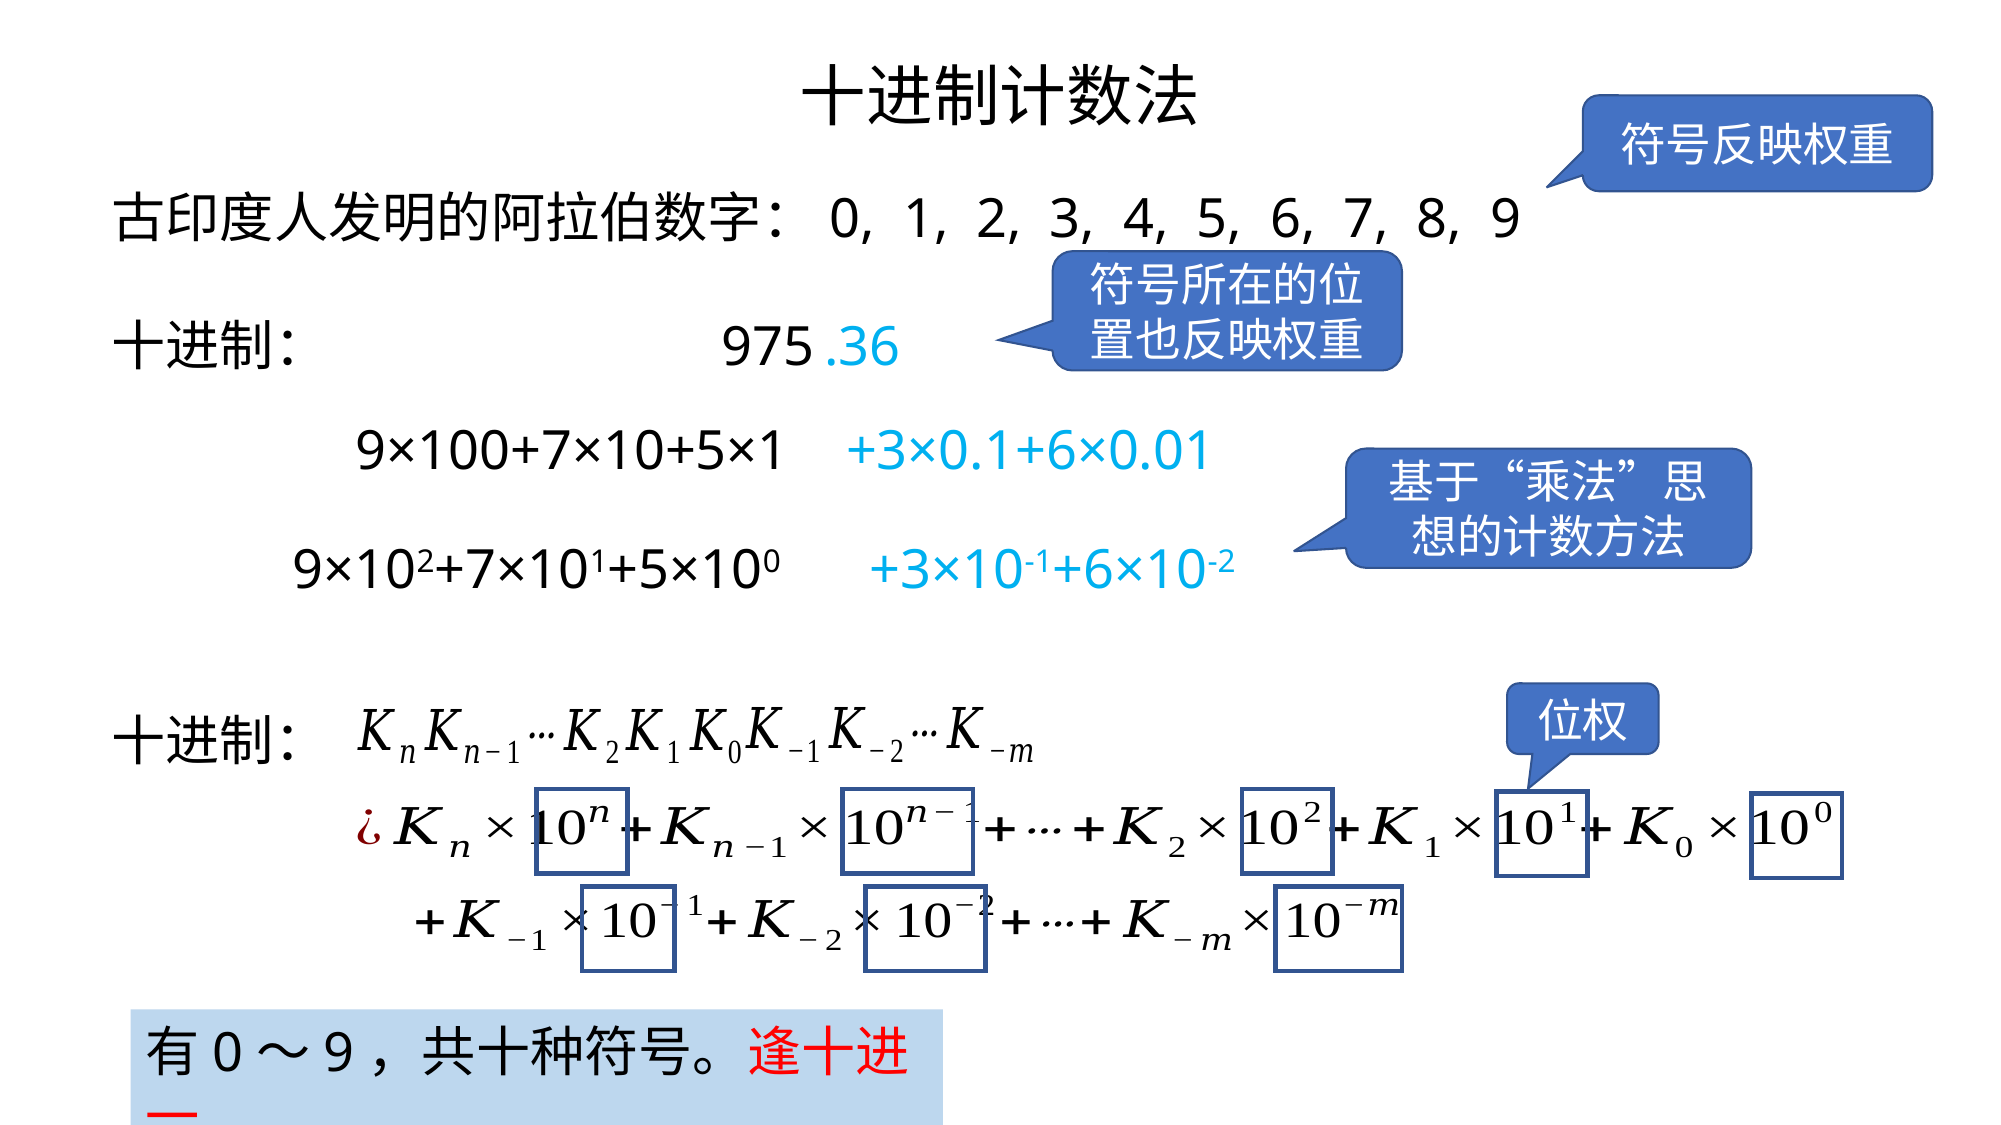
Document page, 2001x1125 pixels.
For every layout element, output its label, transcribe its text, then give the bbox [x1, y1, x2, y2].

text_box 975 [703, 304, 809, 385]
text_box 古印度人发明的阿拉伯数字：0, 1, 2, 3, 4, 5, 6, 7, 8, 9 [96, 175, 1568, 256]
text_box 十进制计数法 [595, 46, 1405, 142]
text_box 有0～9，共十种符号。逢十进一 [130, 1009, 943, 1125]
text_box 基于“乘法”思想的计数方法 [1293, 447, 1753, 569]
text_box +3×10-1+6×10-2 [818, 526, 1287, 607]
text_box 9×100+7×10+5×1 [313, 408, 809, 488]
text_box [581, 886, 675, 972]
text_box [864, 886, 987, 972]
text_box .36 [809, 304, 926, 385]
text_box 位权 [1505, 682, 1660, 791]
text_box 符号反映权重 [1545, 94, 1934, 193]
text_box 9×102+7×101+5×100 [241, 526, 818, 607]
text_box [536, 788, 629, 874]
text_box 符号所在的位置也反映权重 [994, 250, 1404, 372]
text_box [1241, 788, 1334, 874]
text_box [1496, 791, 1588, 877]
text_box [842, 788, 974, 874]
text_box [1274, 886, 1403, 972]
text_box +3×0.1+6×0.01 [809, 408, 1253, 488]
text_box [1750, 793, 1843, 879]
text_box 十进制： [96, 304, 317, 385]
text_box 十进制： [96, 699, 317, 779]
